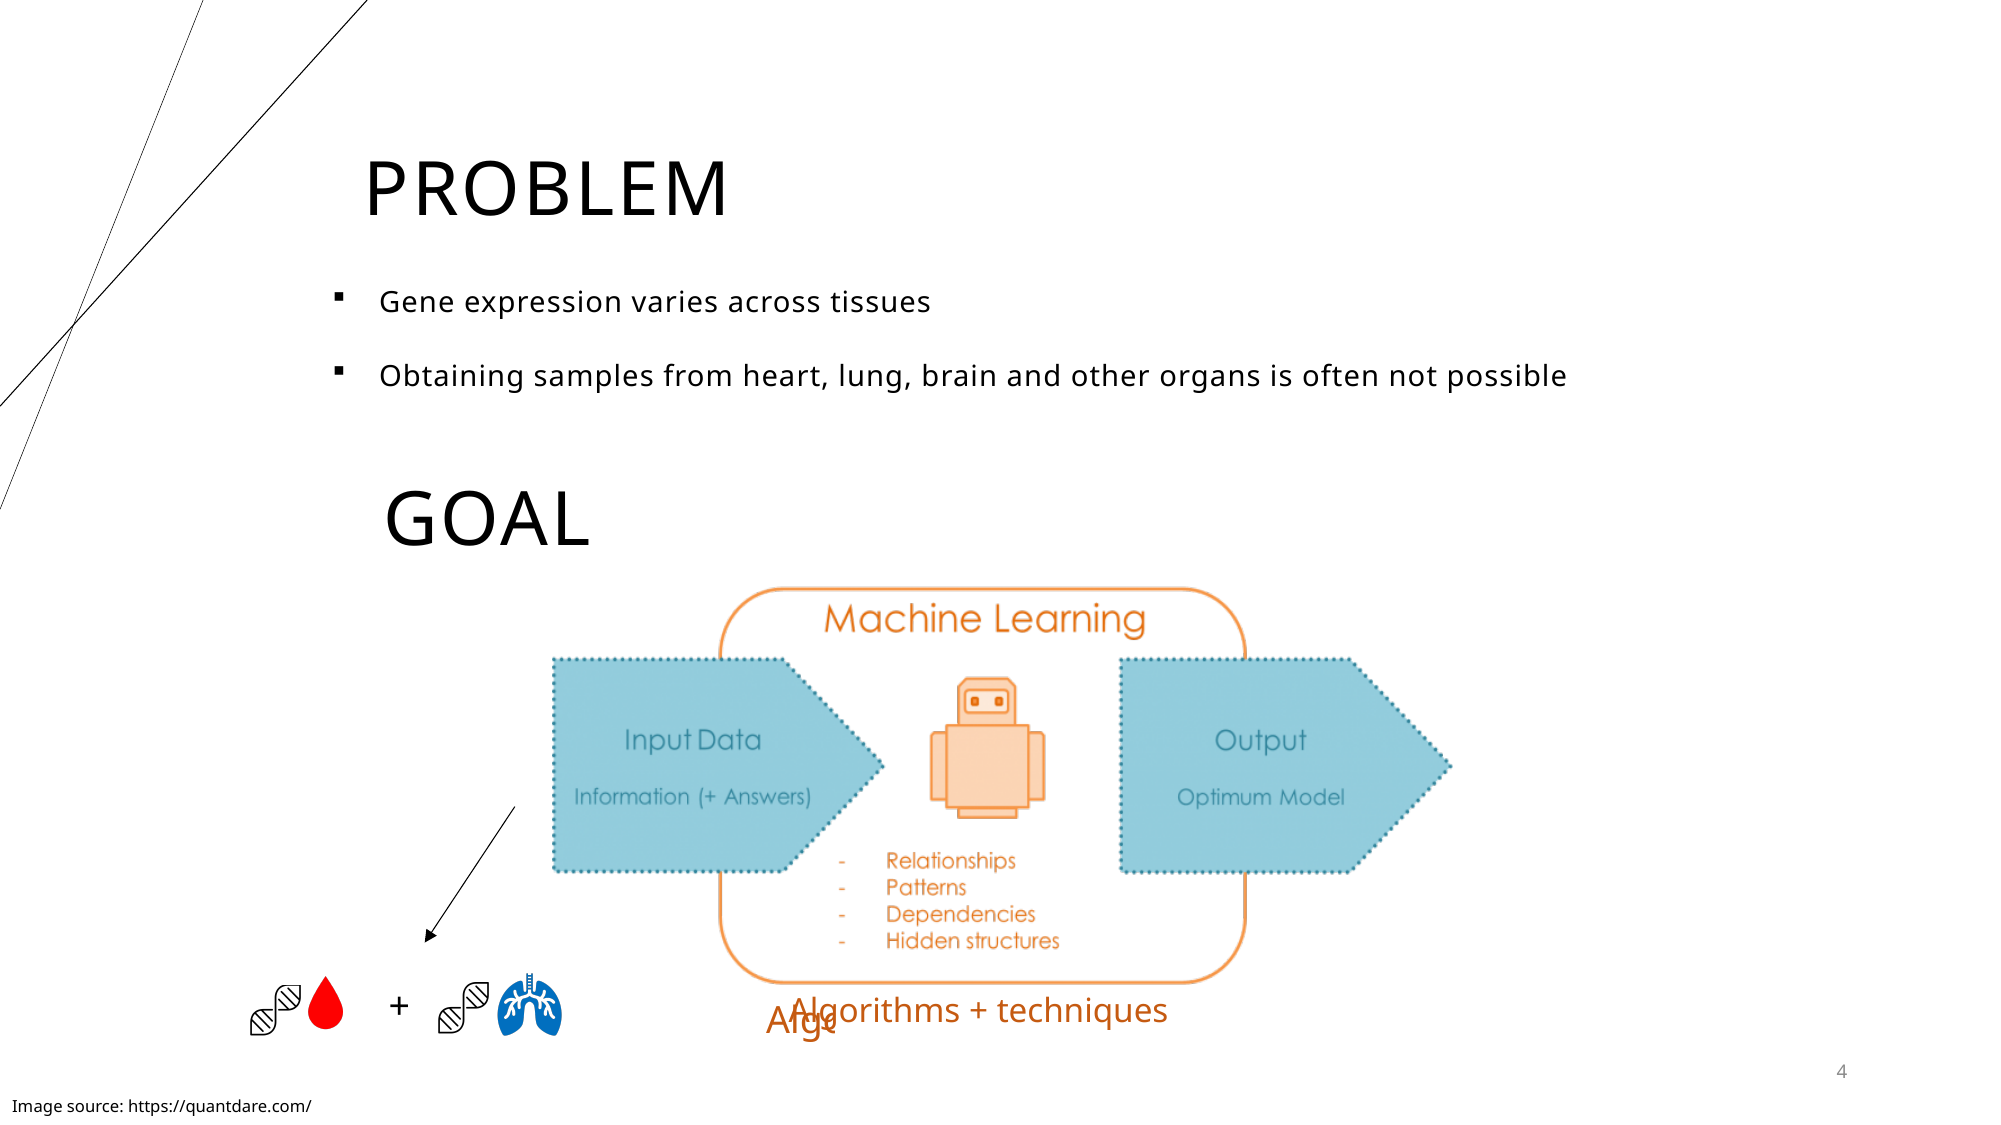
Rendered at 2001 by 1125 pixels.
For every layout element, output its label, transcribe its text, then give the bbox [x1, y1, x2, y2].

text_box Image source: https://quantdare.com/ [0, 1088, 328, 1124]
slide_number 4 [1412, 1042, 1863, 1103]
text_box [245, 965, 568, 1043]
list Gene expression varies across tissues Obtaining samples from heart, lung, brain and other organs is often not possible [317, 258, 1716, 443]
text_box Goal [186, 453, 789, 589]
title Problem [246, 123, 849, 259]
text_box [424, 582, 1453, 1056]
